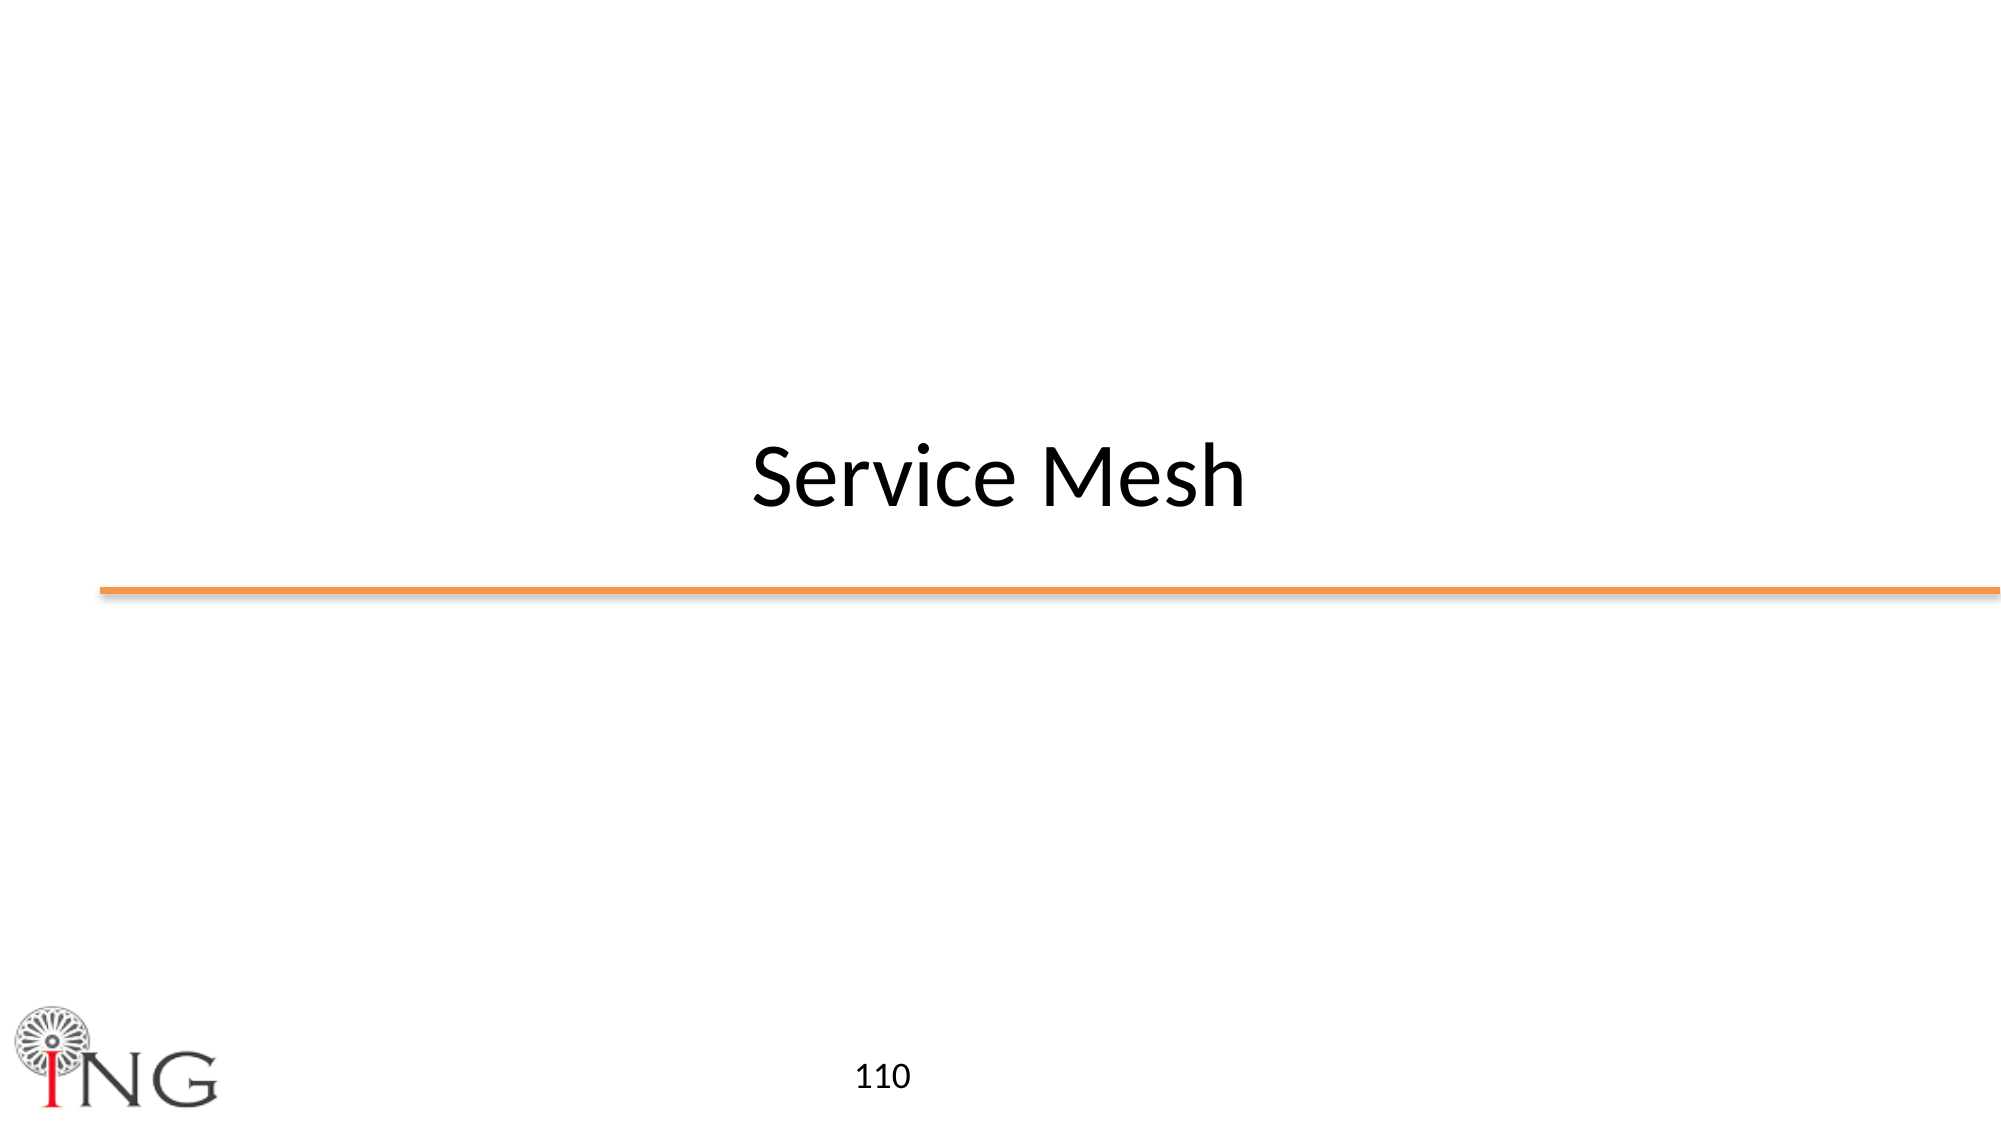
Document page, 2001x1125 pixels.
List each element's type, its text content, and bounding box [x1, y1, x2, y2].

slide_number 110 [839, 1043, 1900, 1104]
picture [0, 987, 244, 1125]
title Service Mesh [150, 349, 1850, 591]
